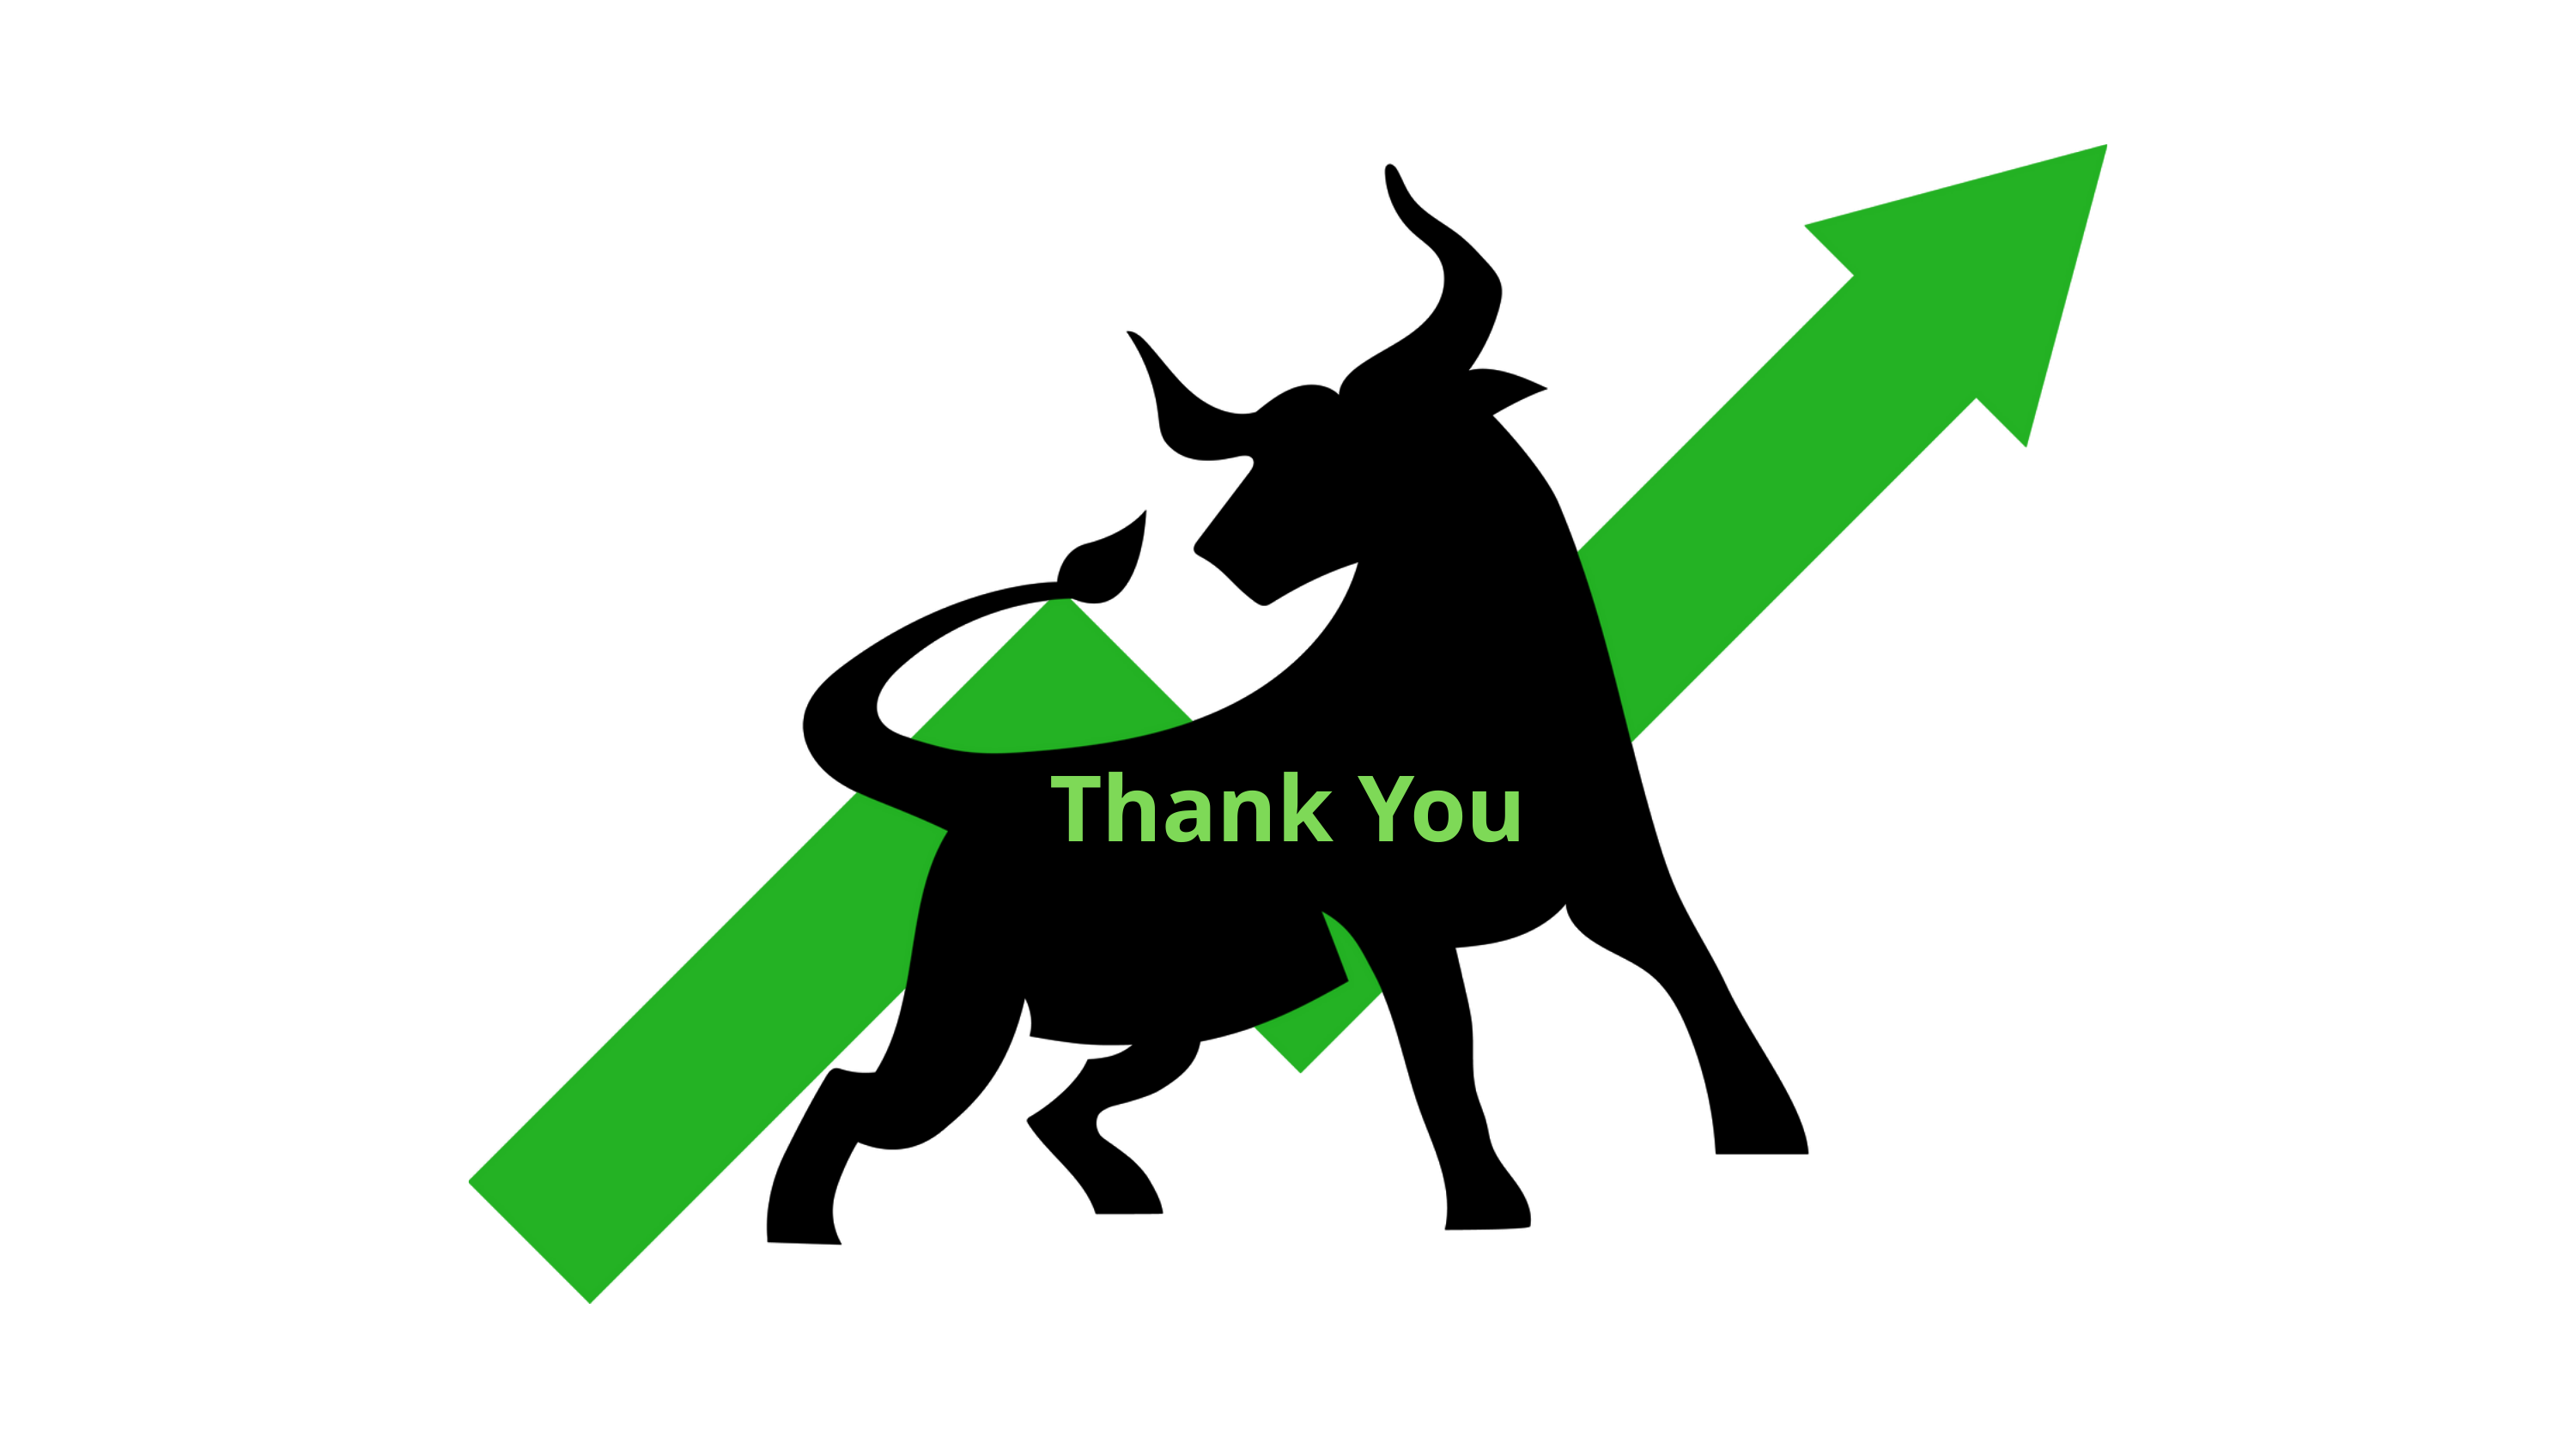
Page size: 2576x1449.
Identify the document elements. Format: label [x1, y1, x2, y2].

text_box [877, 743, 1699, 868]
text_box [468, 144, 2108, 1304]
